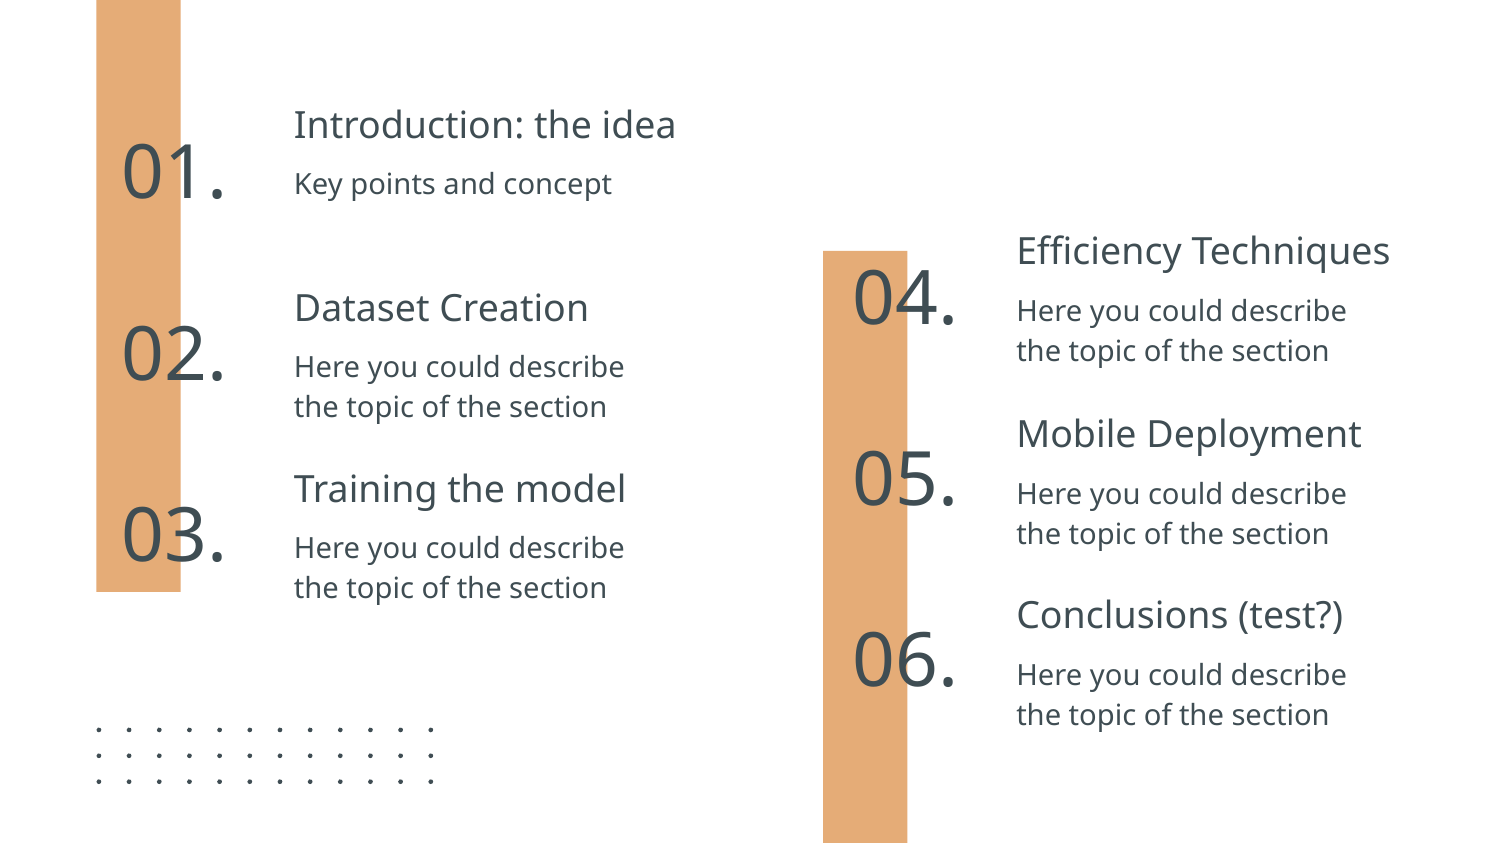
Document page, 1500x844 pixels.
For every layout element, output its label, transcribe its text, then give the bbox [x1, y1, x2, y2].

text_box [235, 586, 294, 844]
title Training the model [278, 449, 731, 522]
title 04. [756, 265, 974, 355]
title Mobile Deployment [1001, 395, 1453, 467]
subtitle Here you could describe the topic of the section [1001, 454, 1398, 527]
text_box [96, 410, 181, 502]
title Efficiency Techniques [1001, 212, 1453, 284]
title 06. [756, 627, 974, 717]
subtitle Here you could describe the topic of the section [1001, 635, 1398, 708]
subtitle Key points and concept [279, 145, 675, 245]
title Introduction: the idea [278, 85, 731, 158]
subtitle Here you could describe the topic of the section [1001, 271, 1398, 344]
subtitle Here you could describe the topic of the section [279, 328, 675, 422]
subtitle Here you could describe the topic of the section [279, 509, 675, 581]
text_box [823, 355, 908, 446]
title 02. [26, 321, 243, 410]
text_box [823, 250, 908, 265]
text_box [96, 229, 181, 321]
text_box [96, 0, 181, 140]
title 01. [26, 140, 243, 229]
title 05. [756, 446, 974, 536]
title Conclusions (test?) [1001, 576, 1453, 648]
title 03. [26, 502, 243, 592]
title Dataset Creation [278, 268, 731, 341]
text_box [823, 717, 908, 843]
text_box [823, 536, 908, 627]
